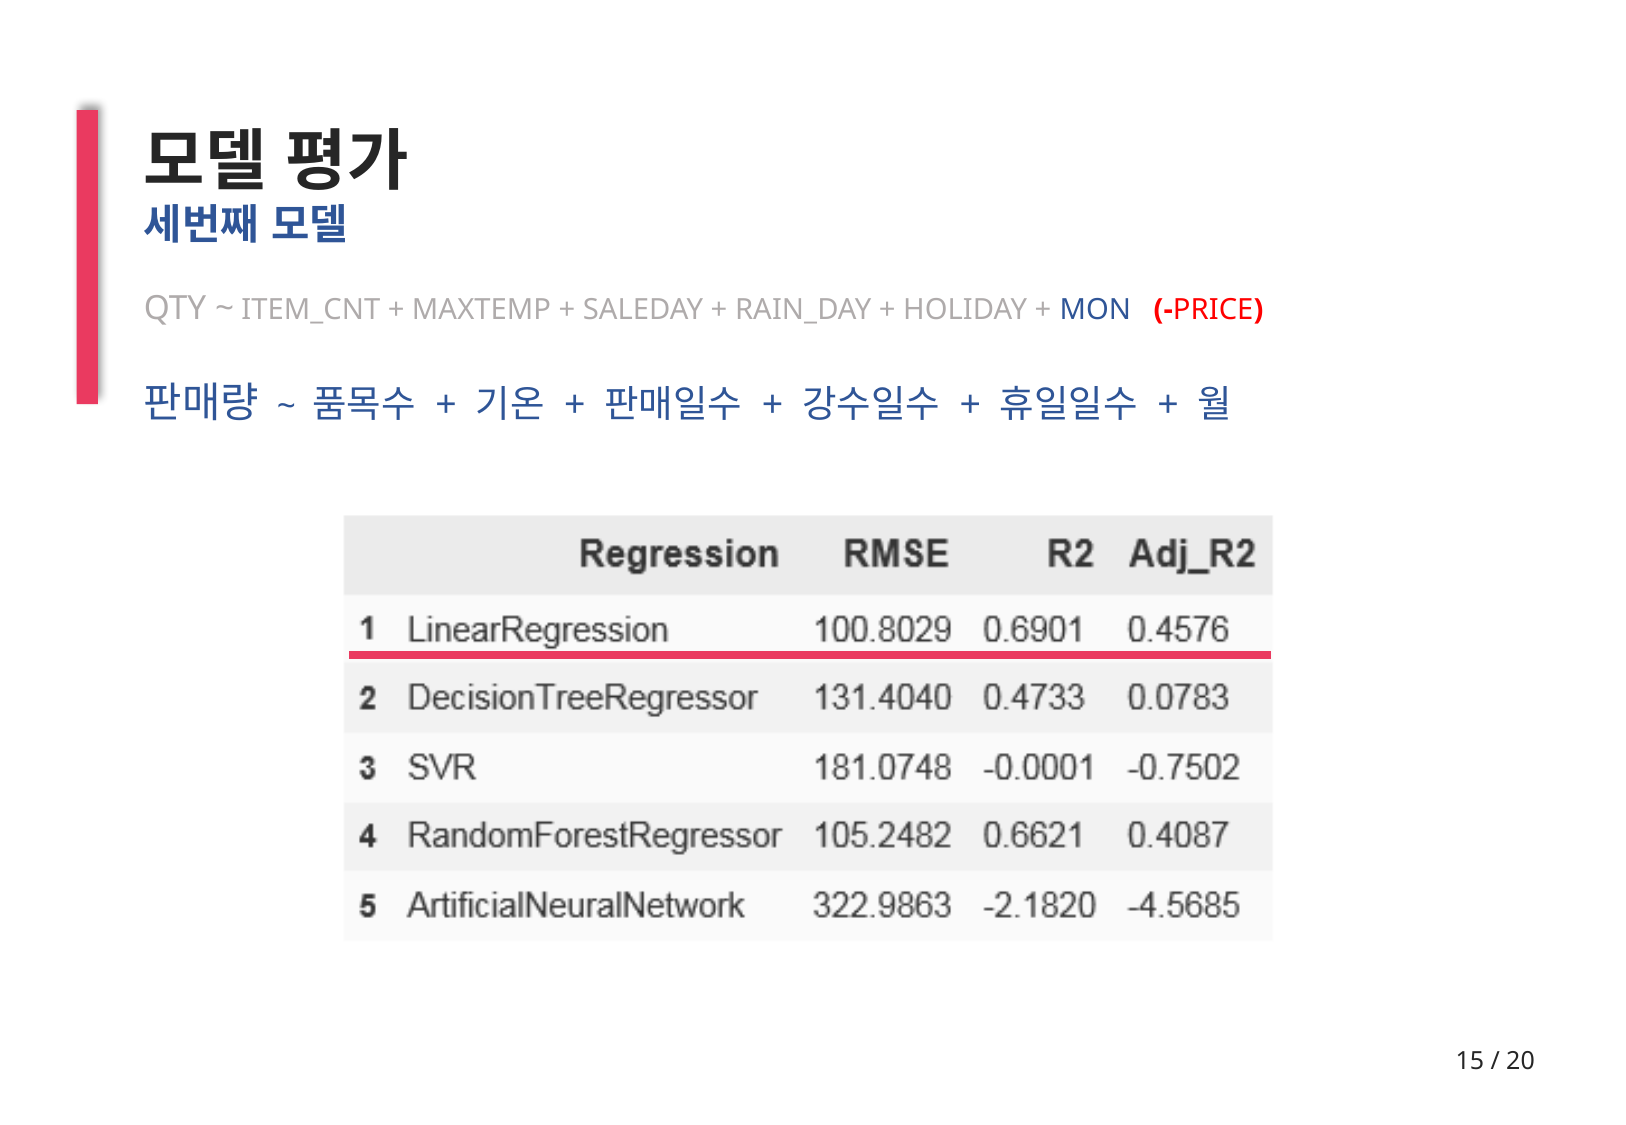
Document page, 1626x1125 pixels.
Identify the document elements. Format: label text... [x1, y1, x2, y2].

text_box 모델 평가 세번째 모델 [129, 110, 759, 238]
picture [339, 515, 1285, 946]
text_box QTY ~ ITEM_CNT + MAXTEMP + SALEDAY + RAIN_DAY + HOLIDAY + MON (-PRICE) 판매량 ~ 품목수 + 기온 + 판매일수 + 강수일수 + 휴일일수 + 월 [129, 238, 1625, 434]
text_box 15 / 20 [1440, 1037, 1560, 1082]
text_box [76, 109, 99, 405]
